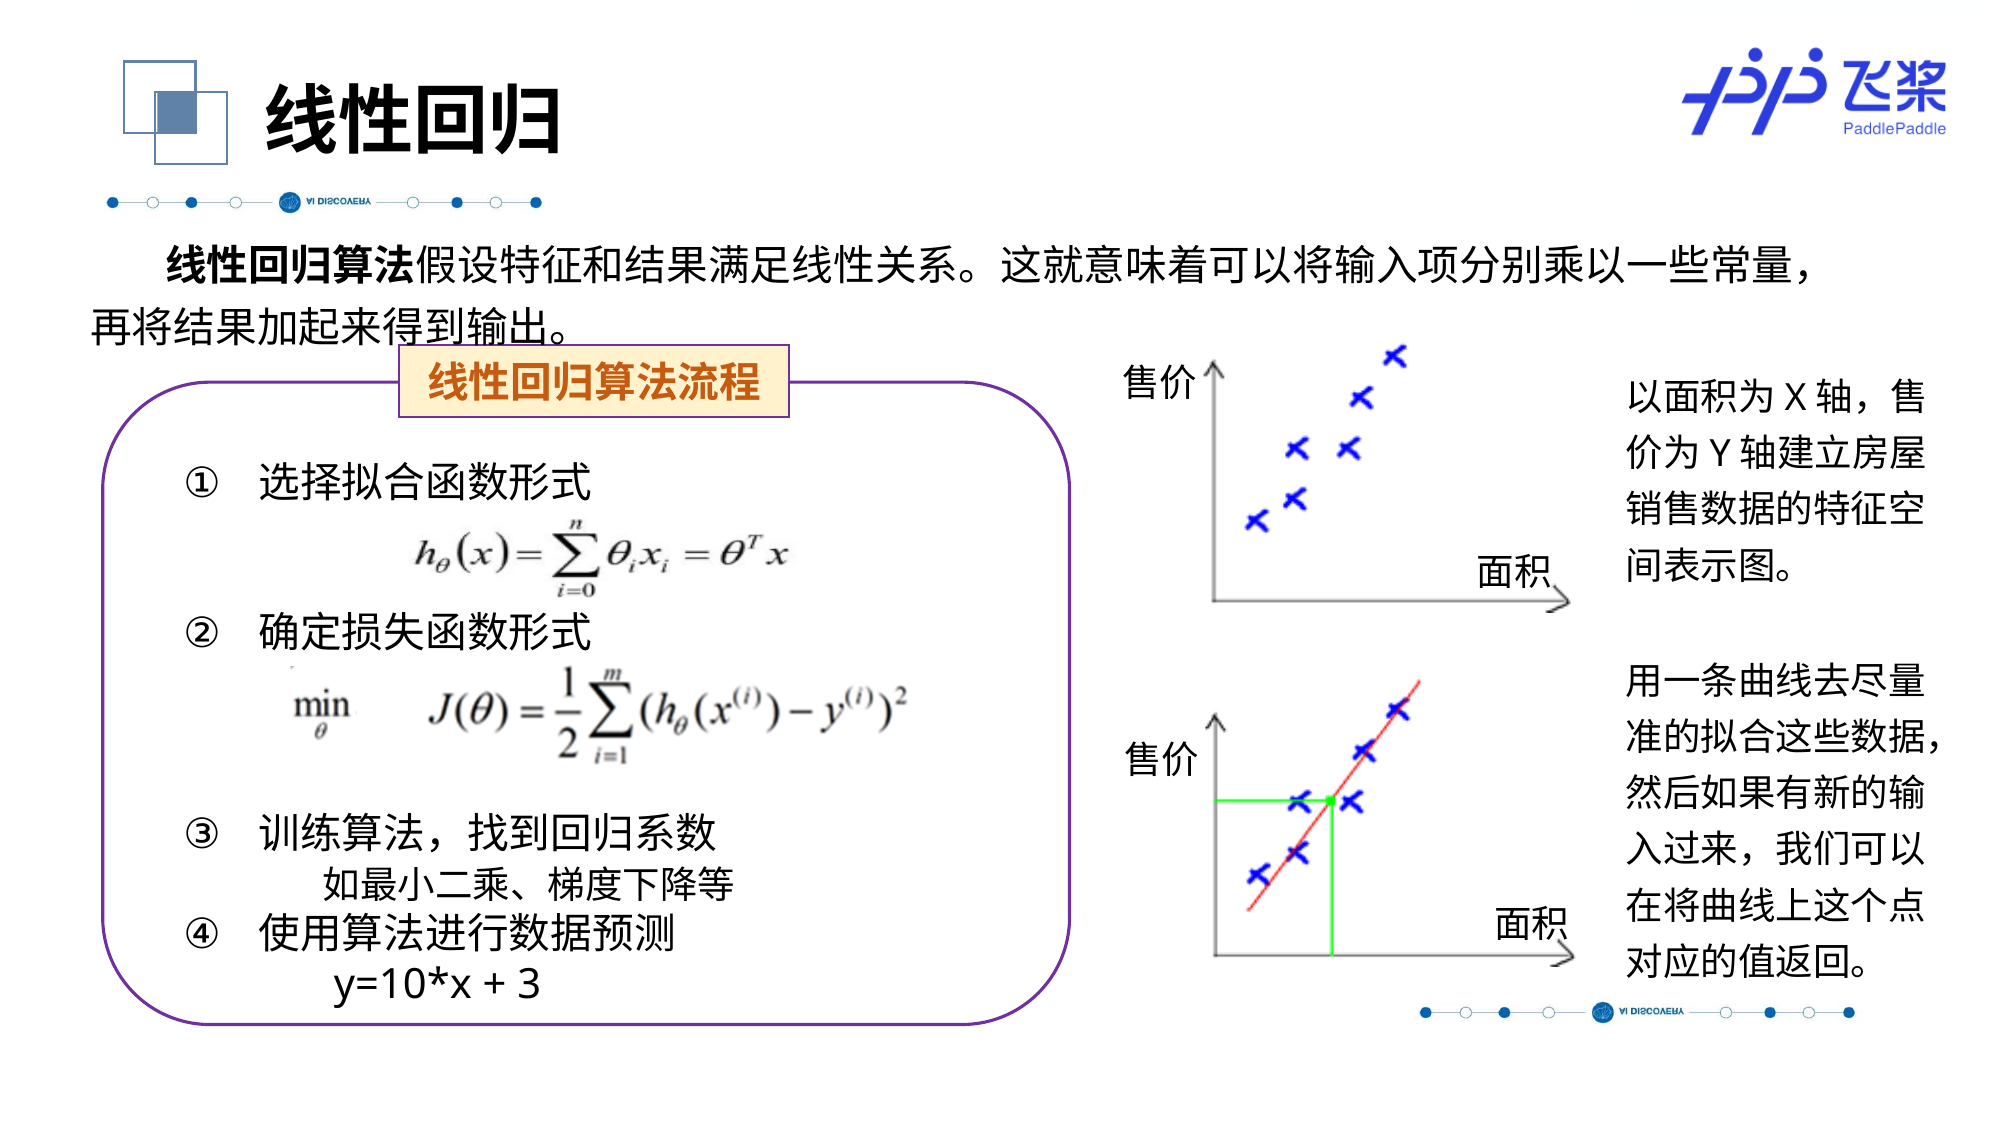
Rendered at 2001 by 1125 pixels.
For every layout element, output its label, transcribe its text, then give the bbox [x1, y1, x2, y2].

text_box 售价 [1107, 351, 1199, 411]
picture [422, 656, 916, 772]
picture [1199, 319, 1575, 613]
picture [1199, 660, 1582, 967]
picture [407, 515, 837, 598]
text_box 用一条曲线去尽量准的拟合这些数据，然后如果有新的输入过来，我们可以在将曲线上这个点对应的值返回。 [1610, 638, 1950, 991]
text_box [101, 381, 1071, 1026]
text_box 售价 [1109, 728, 1199, 789]
text_box 以面积为X轴，售价为Y轴建立房屋销售数据的特征空间表示图。 [1610, 354, 1950, 594]
picture [1408, 990, 1863, 1039]
picture [1635, 0, 1988, 173]
picture [95, 180, 550, 218]
picture [290, 666, 357, 744]
text_box 线性回归算法流程 [398, 359, 790, 418]
text_box 线性回归 [248, 65, 619, 171]
text_box 线性回归算法假设特征和结果满足线性关系。这就意味着可以将输入项分别乘以一些常量，再将结果加起来得到输出。 [75, 218, 1835, 359]
